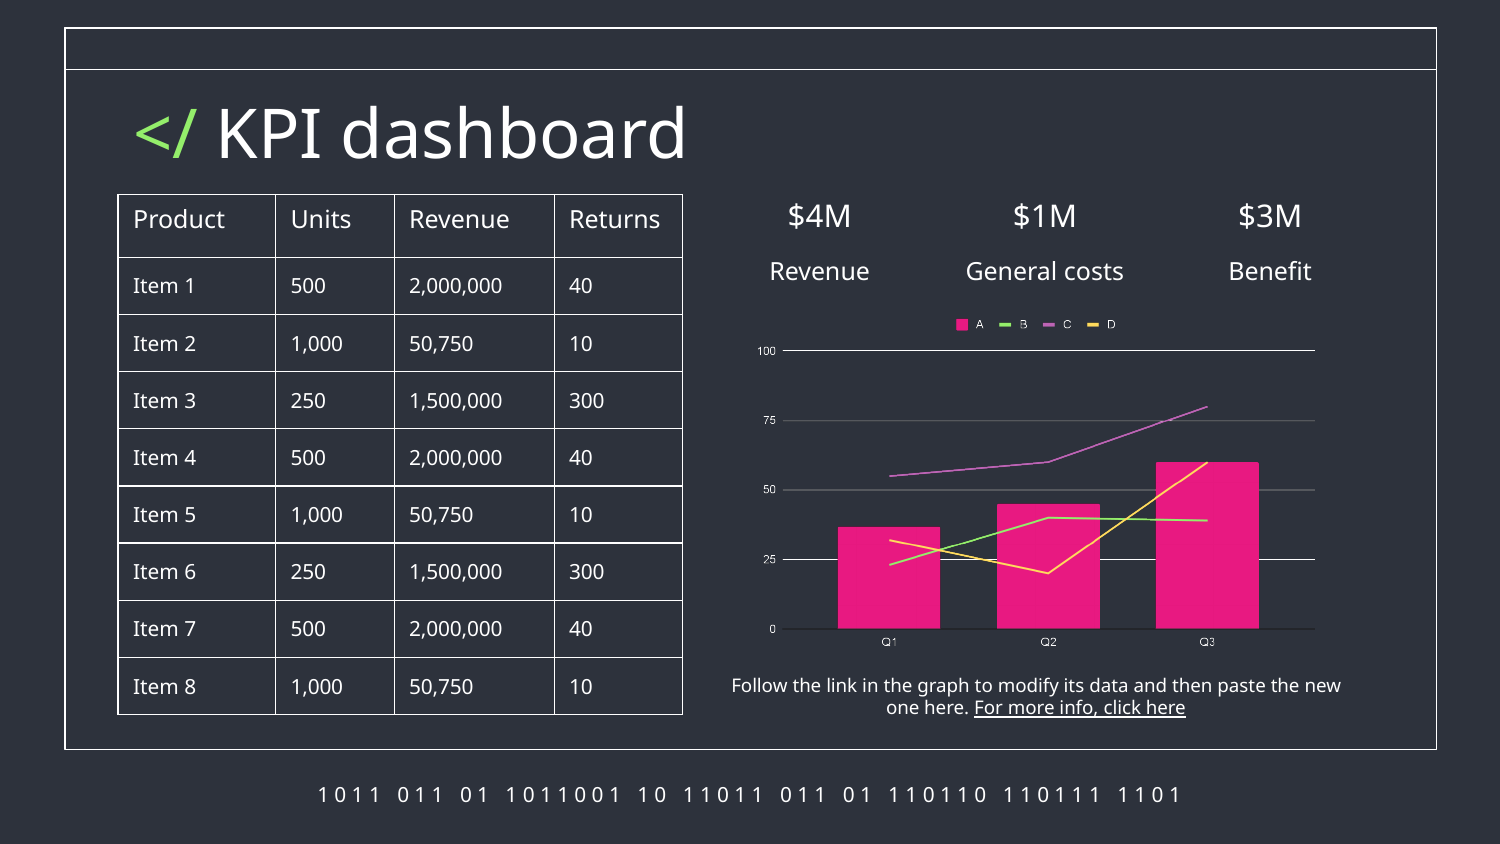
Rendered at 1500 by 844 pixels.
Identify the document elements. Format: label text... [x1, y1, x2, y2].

table_cell 1,500,000 [395, 544, 554, 600]
table_cell 10 [555, 487, 682, 542]
table_cell 300 [555, 544, 682, 600]
table_cell 10 [555, 315, 682, 371]
table_cell 1,500,000 [395, 372, 554, 428]
table_cell 250 [276, 544, 394, 600]
table_cell Item 6 [119, 544, 275, 600]
table_cell 40 [555, 429, 682, 485]
text_box Benefit [1157, 247, 1383, 293]
table_cell Item 4 [119, 429, 275, 485]
text_box $1M [932, 182, 1157, 247]
table_cell Item 1 [119, 258, 275, 314]
table_cell 1,000 [276, 315, 394, 371]
table_header Returns [555, 195, 682, 257]
table_cell 40 [555, 601, 682, 657]
table_cell 2,000,000 [395, 258, 554, 314]
table_cell Item 3 [119, 372, 275, 428]
table_header Revenue [395, 195, 554, 257]
table_cell 500 [276, 258, 394, 314]
table_cell 50,750 [395, 315, 554, 371]
table_cell Item 7 [119, 601, 275, 657]
table_cell 2,000,000 [395, 429, 554, 485]
table_cell 10 [555, 658, 682, 714]
table_cell Item 2 [119, 315, 275, 371]
picture [738, 299, 1334, 668]
text_box $3M [1157, 182, 1383, 247]
table_cell 300 [555, 372, 682, 428]
text_box General costs [932, 247, 1157, 293]
table_cell Item 8 [119, 658, 275, 714]
table_header Product [119, 195, 275, 257]
table_cell 40 [555, 258, 682, 314]
title </ KPI dashboard [118, 75, 1382, 170]
table_cell 2,000,000 [395, 601, 554, 657]
table_cell 50,750 [395, 658, 554, 714]
table_cell 1,000 [276, 658, 394, 714]
table_header Units [276, 195, 394, 257]
table_cell 250 [276, 372, 394, 428]
table_cell Item 5 [119, 487, 275, 542]
text_box Revenue [707, 247, 932, 293]
table_cell 50,750 [395, 487, 554, 542]
table_cell 1,000 [276, 487, 394, 542]
text_box Follow the link in the graph to modify its data and then paste the new one here. For more info, click here [707, 677, 1365, 718]
table_cell 500 [276, 429, 394, 485]
text_box $4M [707, 182, 932, 247]
table_cell 500 [276, 601, 394, 657]
